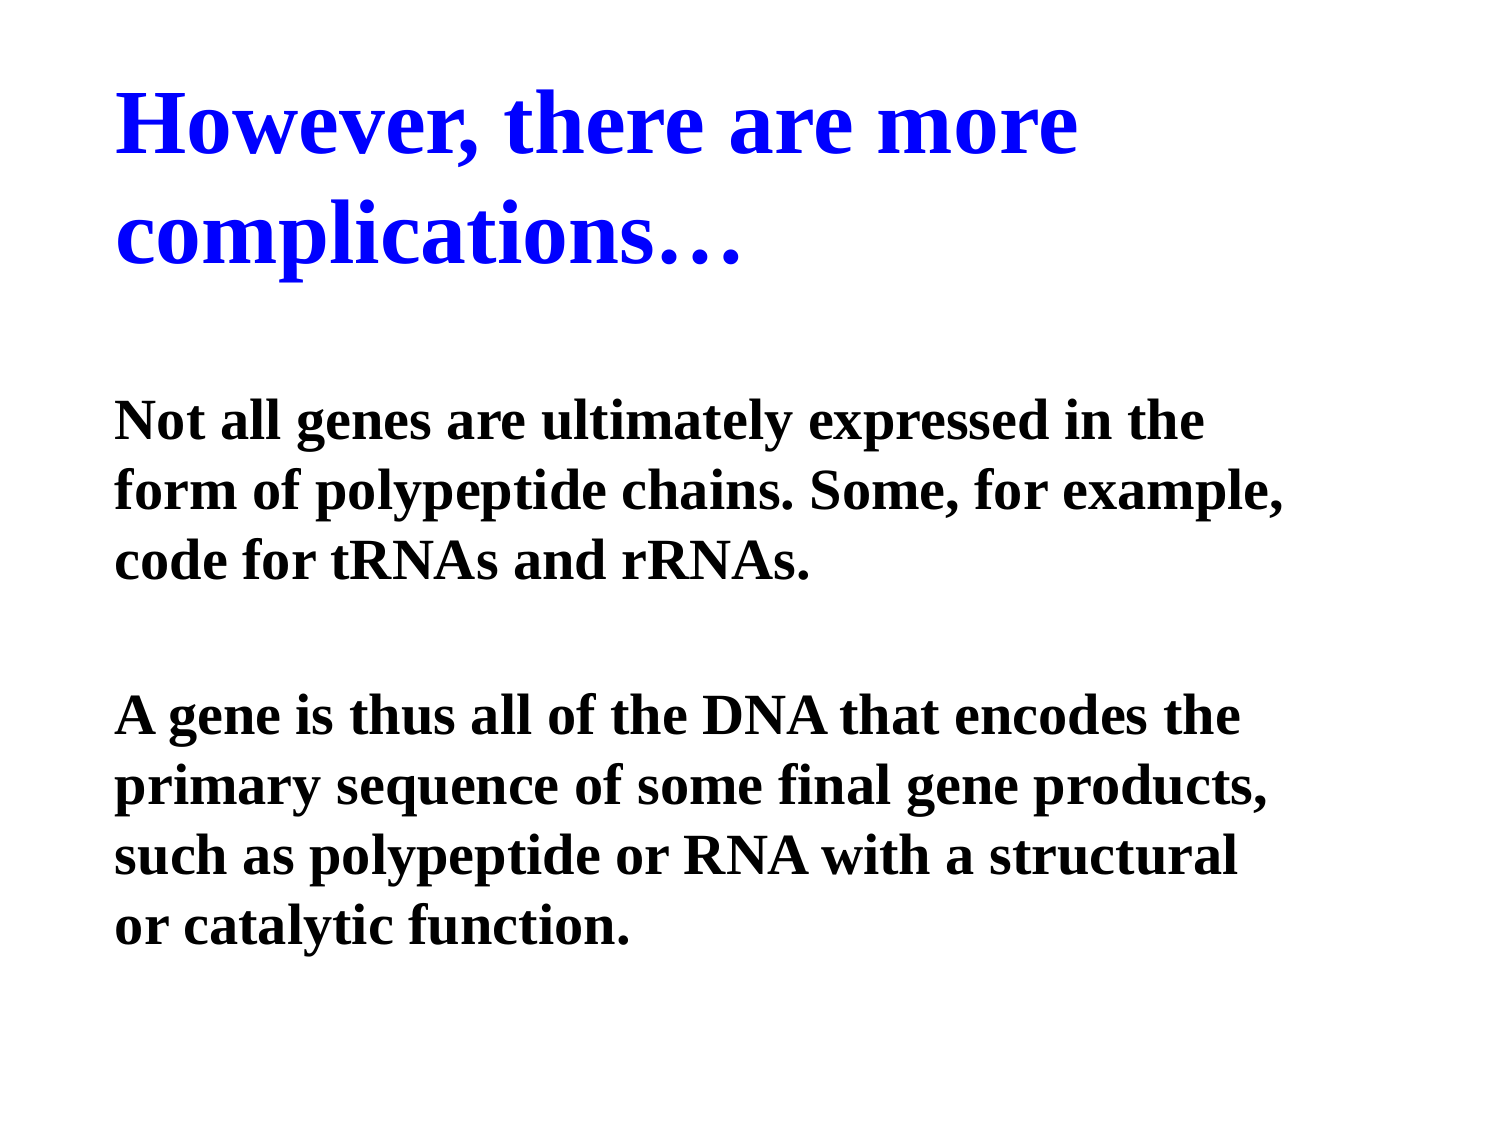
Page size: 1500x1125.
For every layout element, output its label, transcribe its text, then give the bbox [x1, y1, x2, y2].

text_box A gene is thus all of the DNA that encodes the primary sequence of some final gene products, such as polypeptide or RNA with a structural or catalytic function. [100, 668, 1306, 964]
title However, there are more complications… [100, 77, 1376, 266]
text_box Not all genes are ultimately expressed in the form of polypeptide chains. Some, for example, code for tRNAs and rRNAs. [100, 373, 1306, 599]
